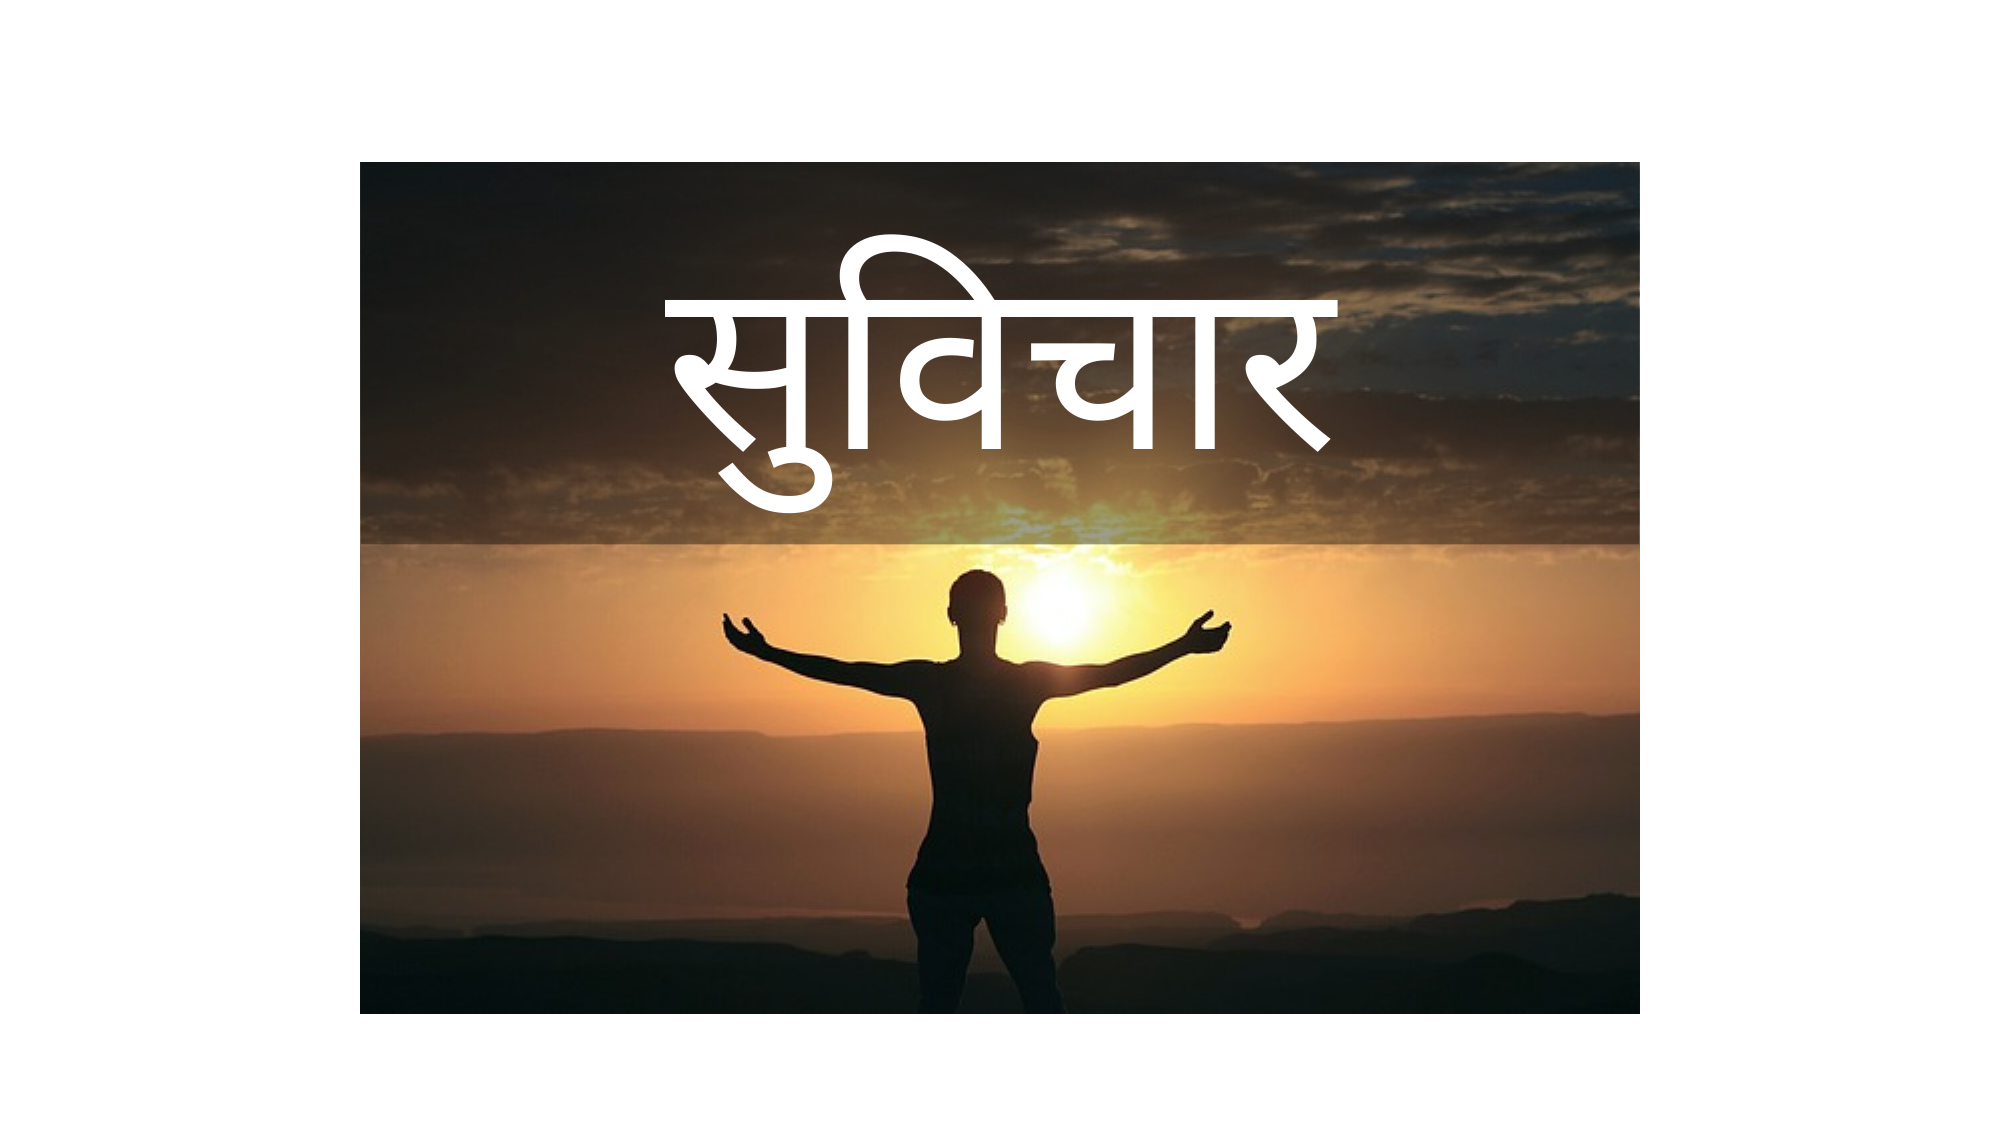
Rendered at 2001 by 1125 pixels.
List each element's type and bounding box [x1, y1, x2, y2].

text_box [360, 162, 1640, 1014]
